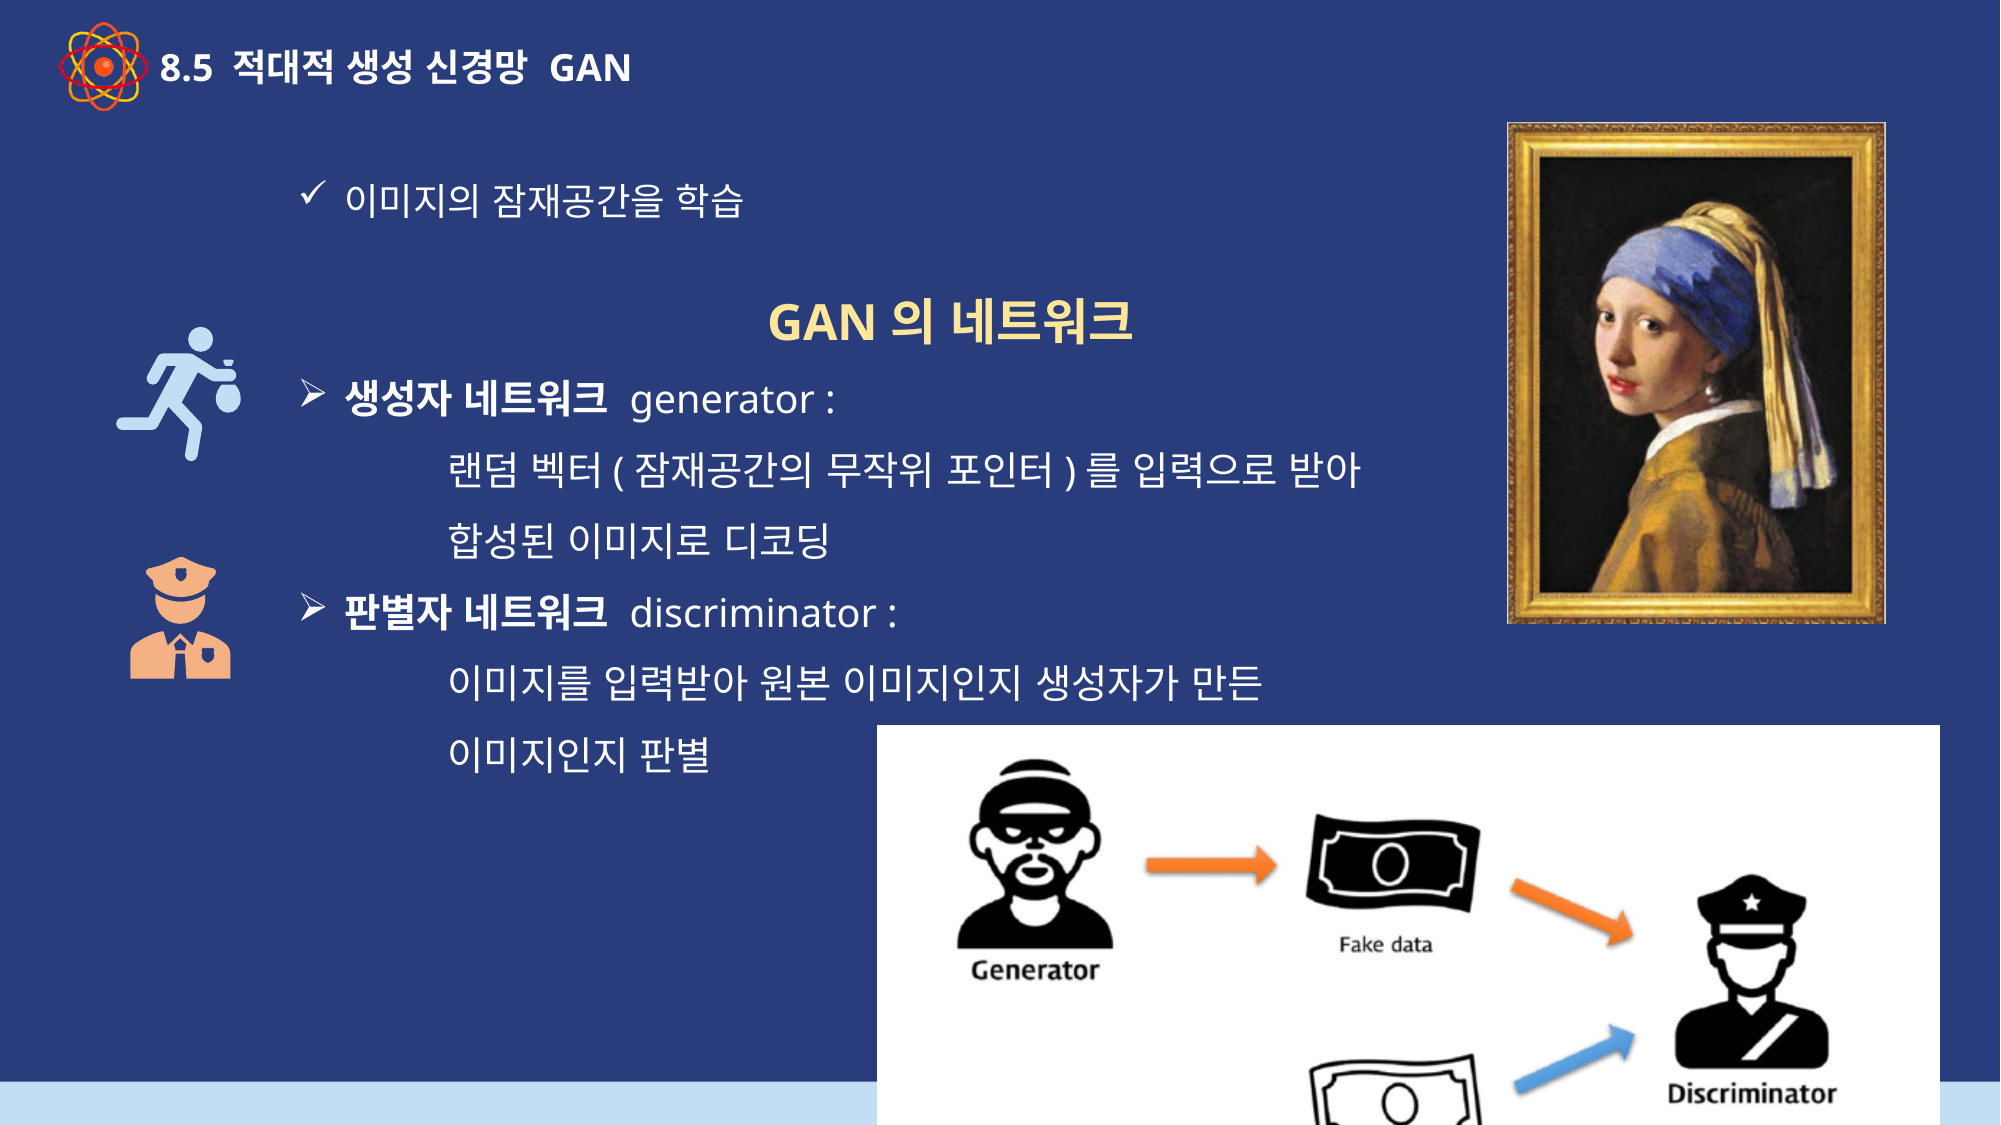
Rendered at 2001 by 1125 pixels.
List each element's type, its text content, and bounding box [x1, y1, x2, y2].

picture [877, 725, 1940, 1125]
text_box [103, 318, 254, 469]
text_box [105, 550, 256, 701]
text_box 8.5 적대적 생성 신경망 GAN [148, 36, 648, 97]
picture [59, 22, 148, 111]
picture [1507, 122, 1886, 624]
text_box [0, 1081, 877, 1125]
text_box 이미지의 잠재공간을 학습 GAN의 네트워크 생성자 네트워크 generator : 랜덤 벡터(잠재공간의 무작위 포인터)를 입력으로 받아 합성된 이미지로 디코딩 판별자 네트워크 discriminator : 이미지를 입력받아 원본 이미지인지 생성자가 만든 이미지인지 판별 [282, 148, 1619, 853]
text_box [1940, 1081, 2000, 1125]
